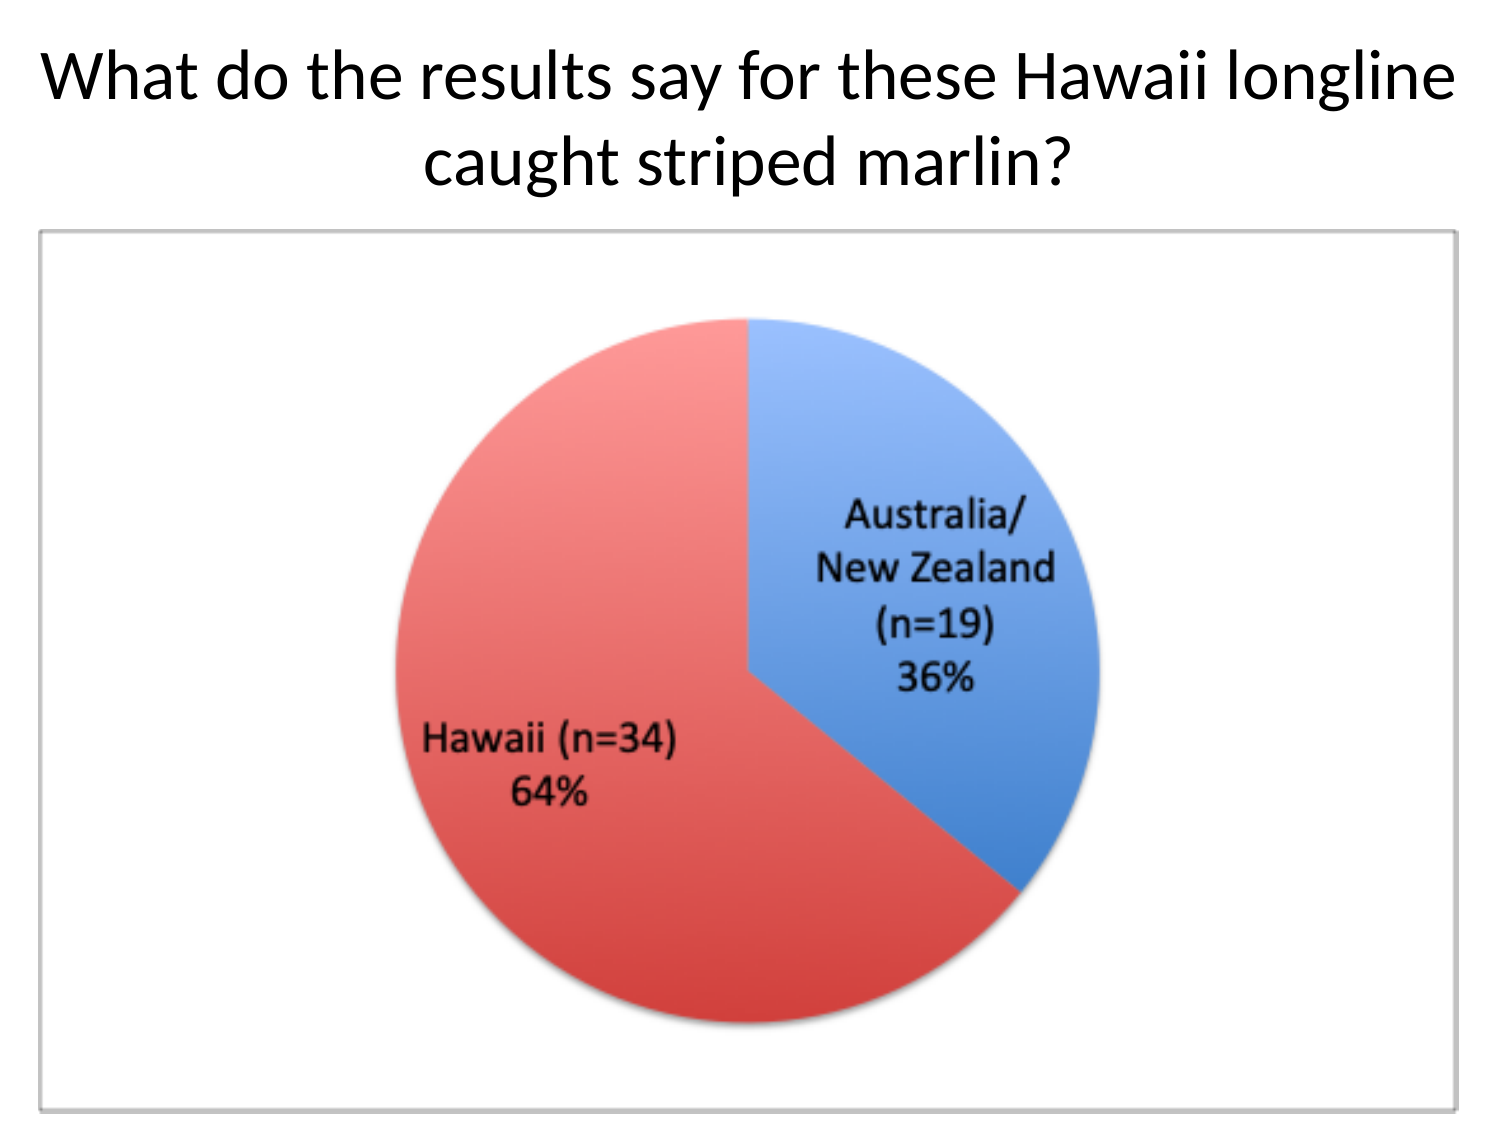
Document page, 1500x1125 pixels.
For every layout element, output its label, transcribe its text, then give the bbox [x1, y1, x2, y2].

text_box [38, 229, 1460, 1114]
title What do the results say for these Hawaii longline caught striped marlin? [0, 20, 1500, 208]
